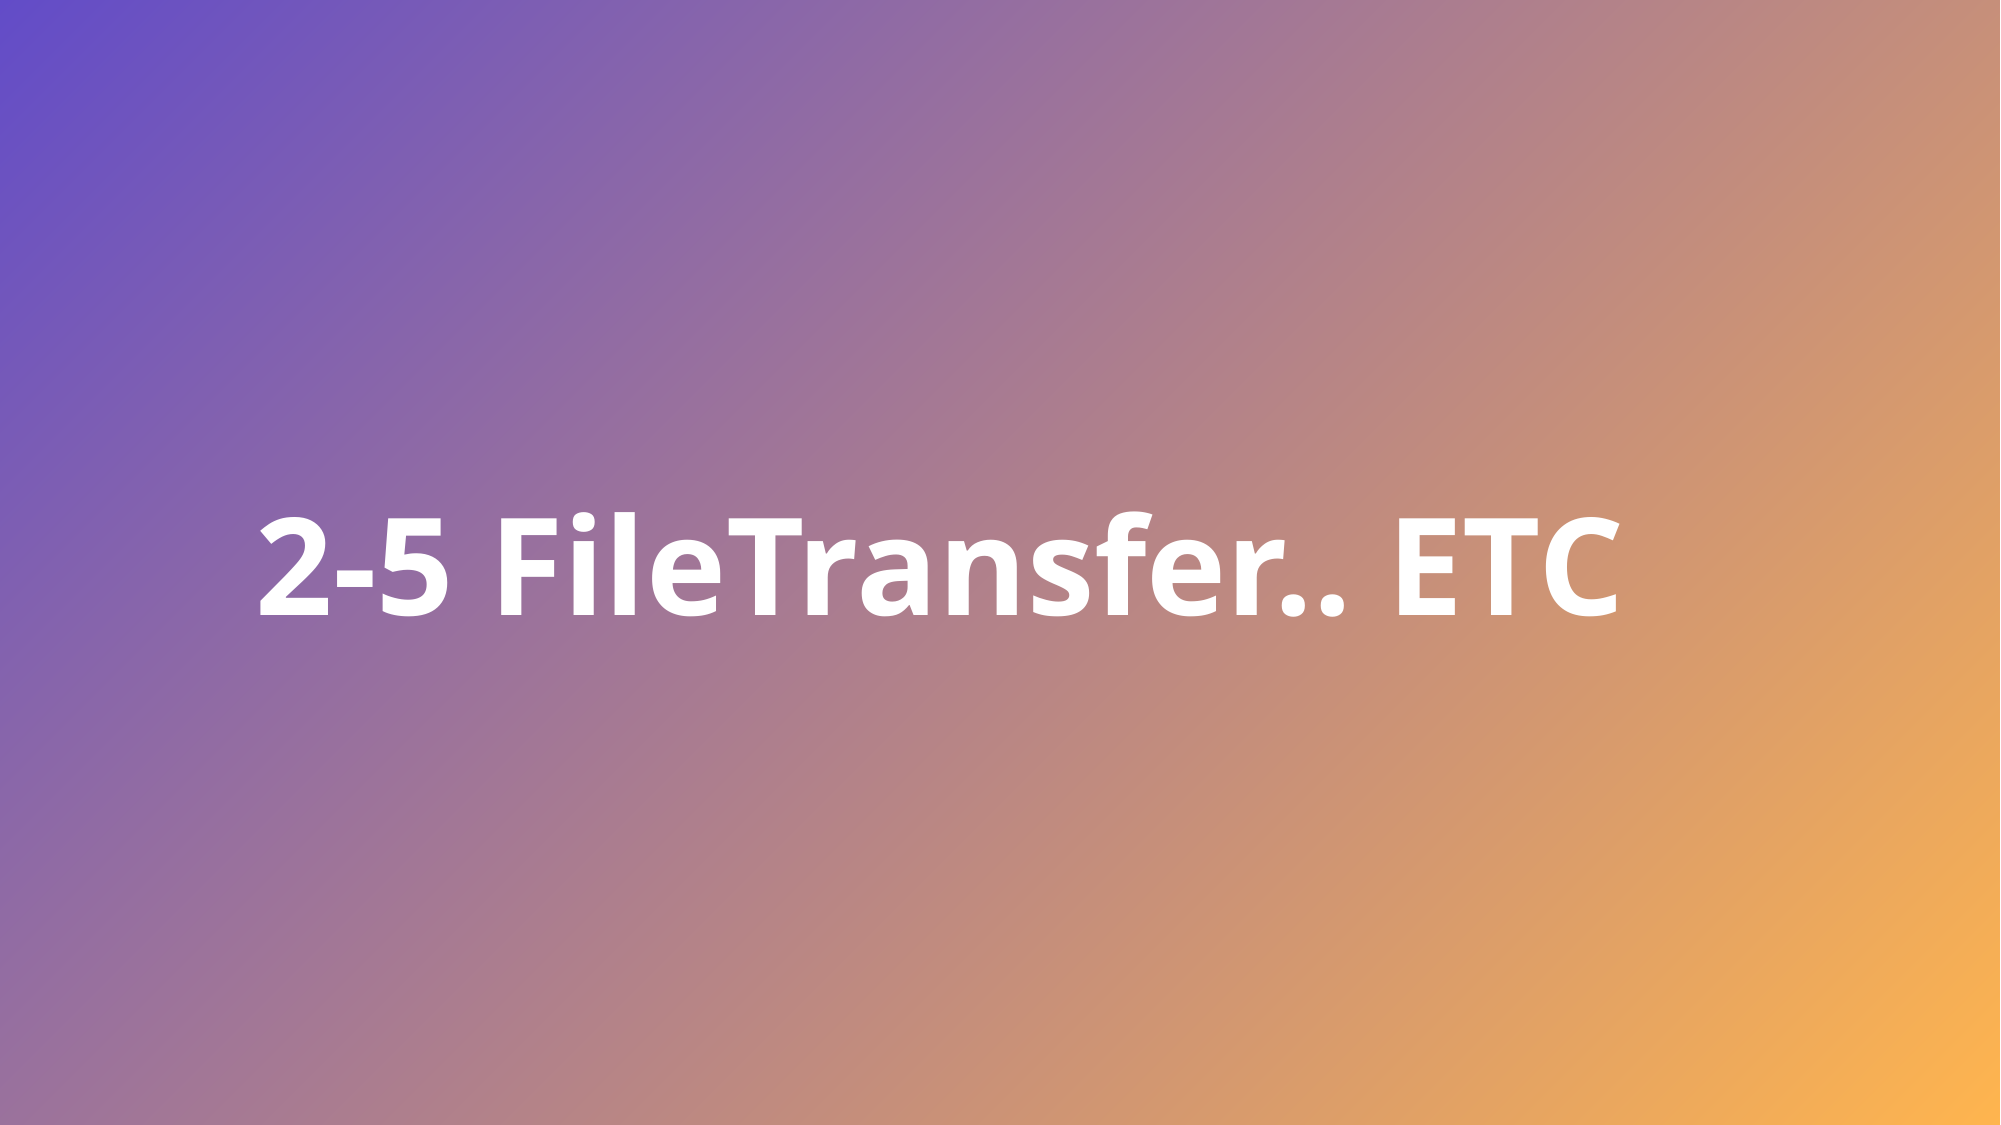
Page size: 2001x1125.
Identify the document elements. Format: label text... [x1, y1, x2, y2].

text_box 2-5 FileTransfer.. ETC [205, 472, 1641, 651]
